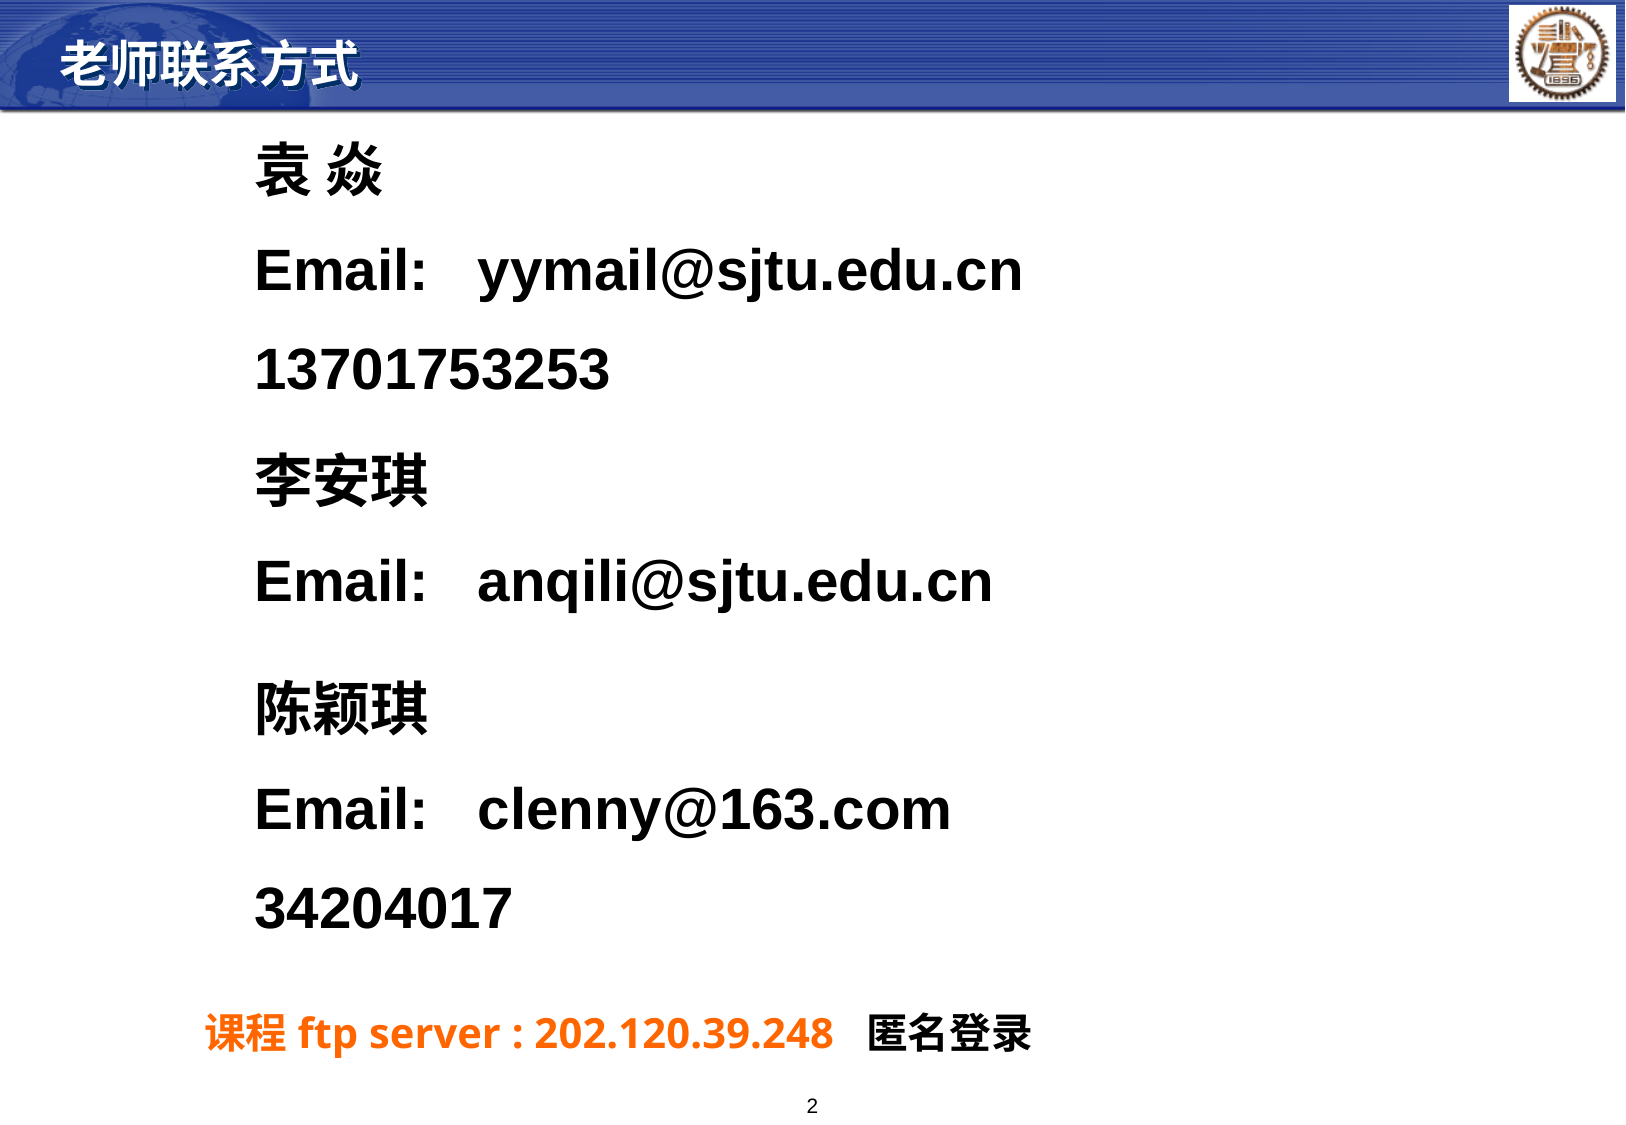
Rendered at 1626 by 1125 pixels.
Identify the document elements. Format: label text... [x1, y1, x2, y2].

footer 2 [555, 1087, 1070, 1125]
text_box 李安琪 Email: anqili@sjtu.edu.cn [239, 436, 1339, 621]
picture [0, 0, 1625, 120]
text_box 袁 焱 Email: yymail@sjtu.edu.cn 13701753253 [239, 125, 1339, 409]
text_box 老师联系方式 [44, 24, 1426, 100]
text_box 陈颖琪 Email: clenny@163.com 34204017 [239, 664, 1339, 948]
text_box 课程ftp server : 202.120.39.248 匿名登录 [189, 999, 1049, 1065]
